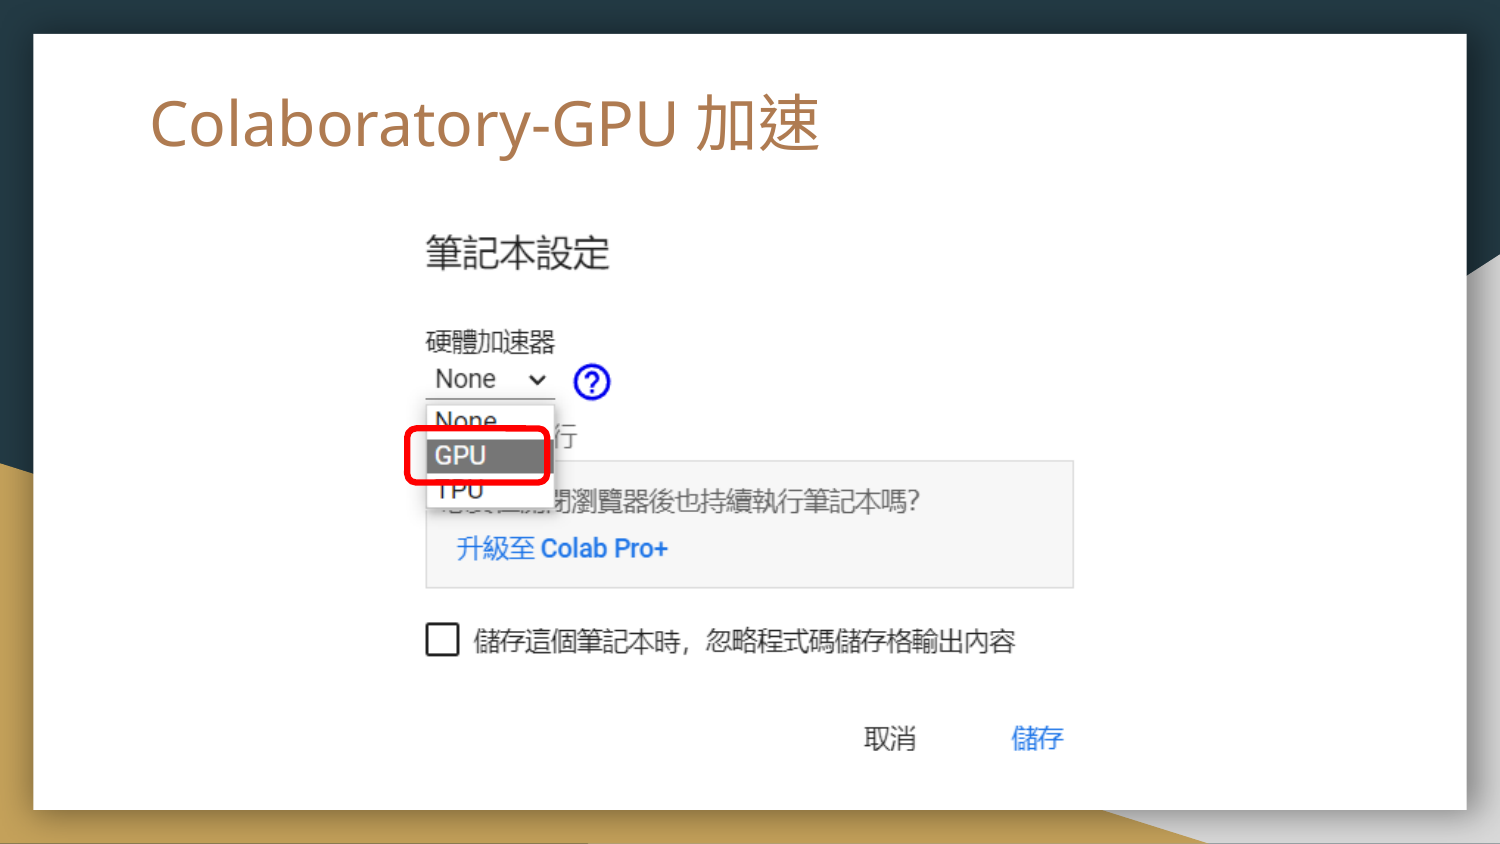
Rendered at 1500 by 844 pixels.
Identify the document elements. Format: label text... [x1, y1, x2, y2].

picture [386, 189, 1114, 779]
title Colaboratory-GPU加速 [134, 68, 1366, 226]
